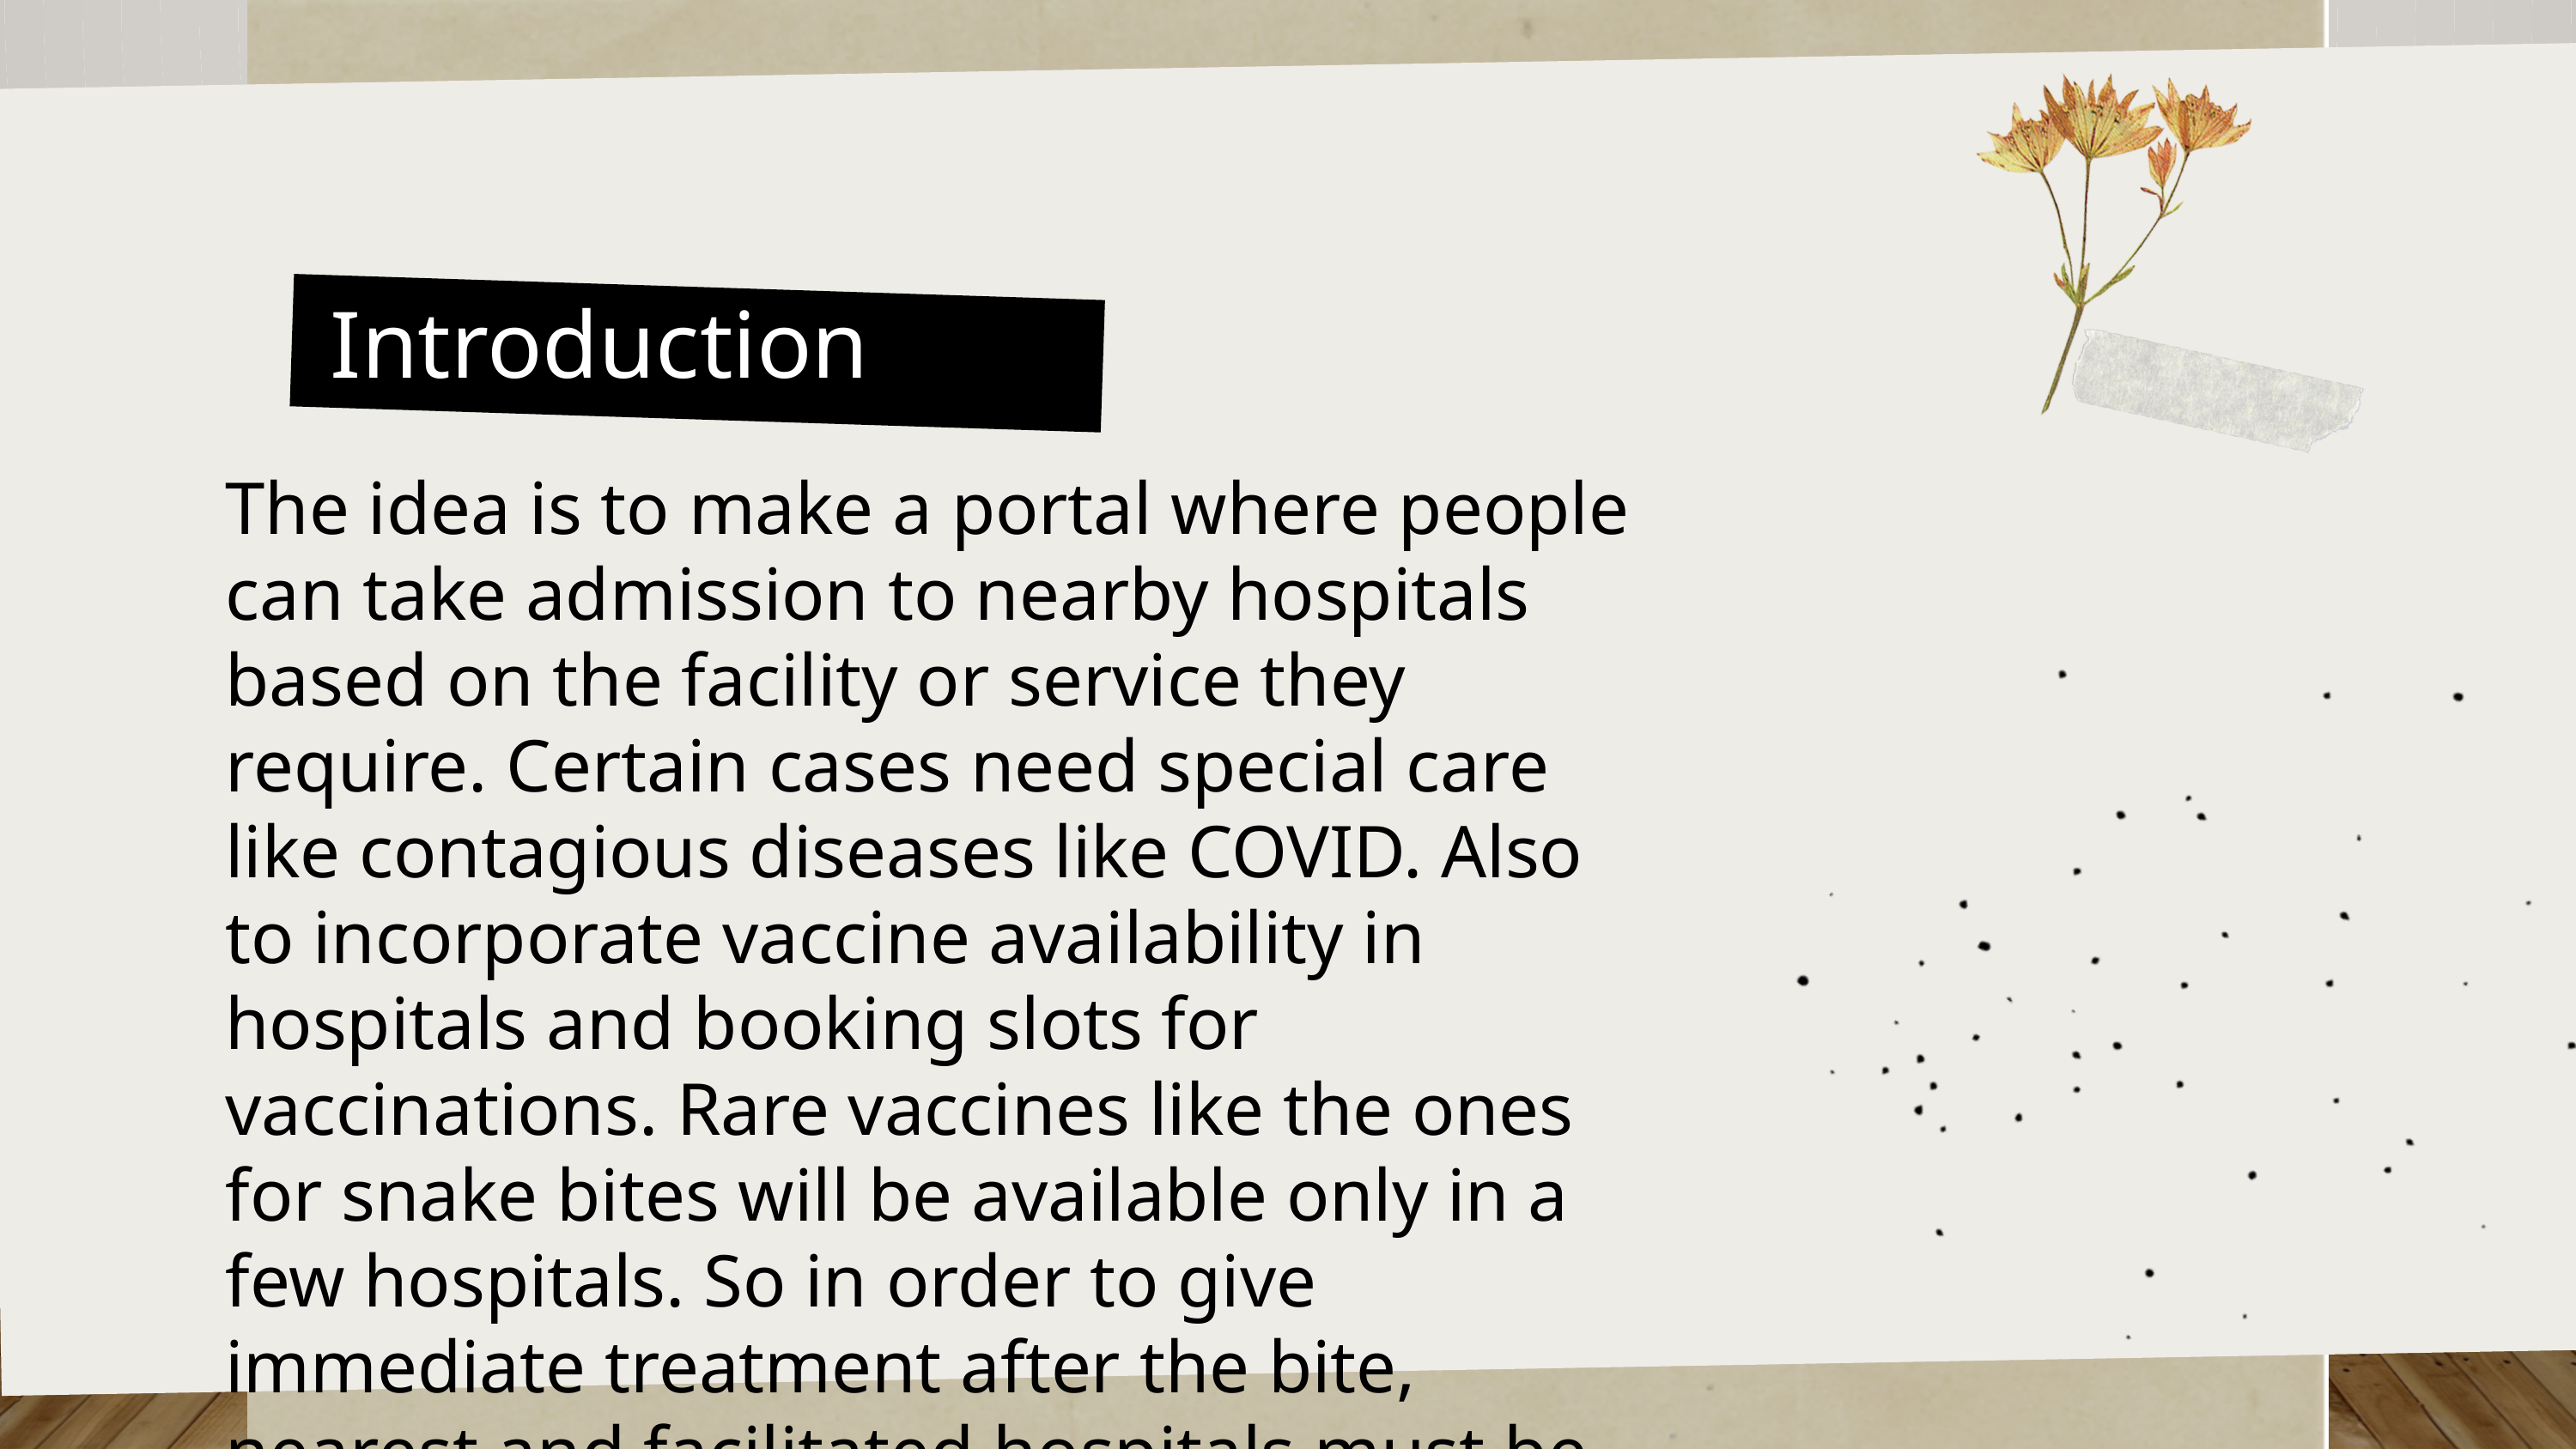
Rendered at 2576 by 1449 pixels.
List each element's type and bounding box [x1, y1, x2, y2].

text_box [1965, 69, 2362, 439]
text_box [291, 267, 1103, 420]
picture [0, 0, 2576, 1449]
